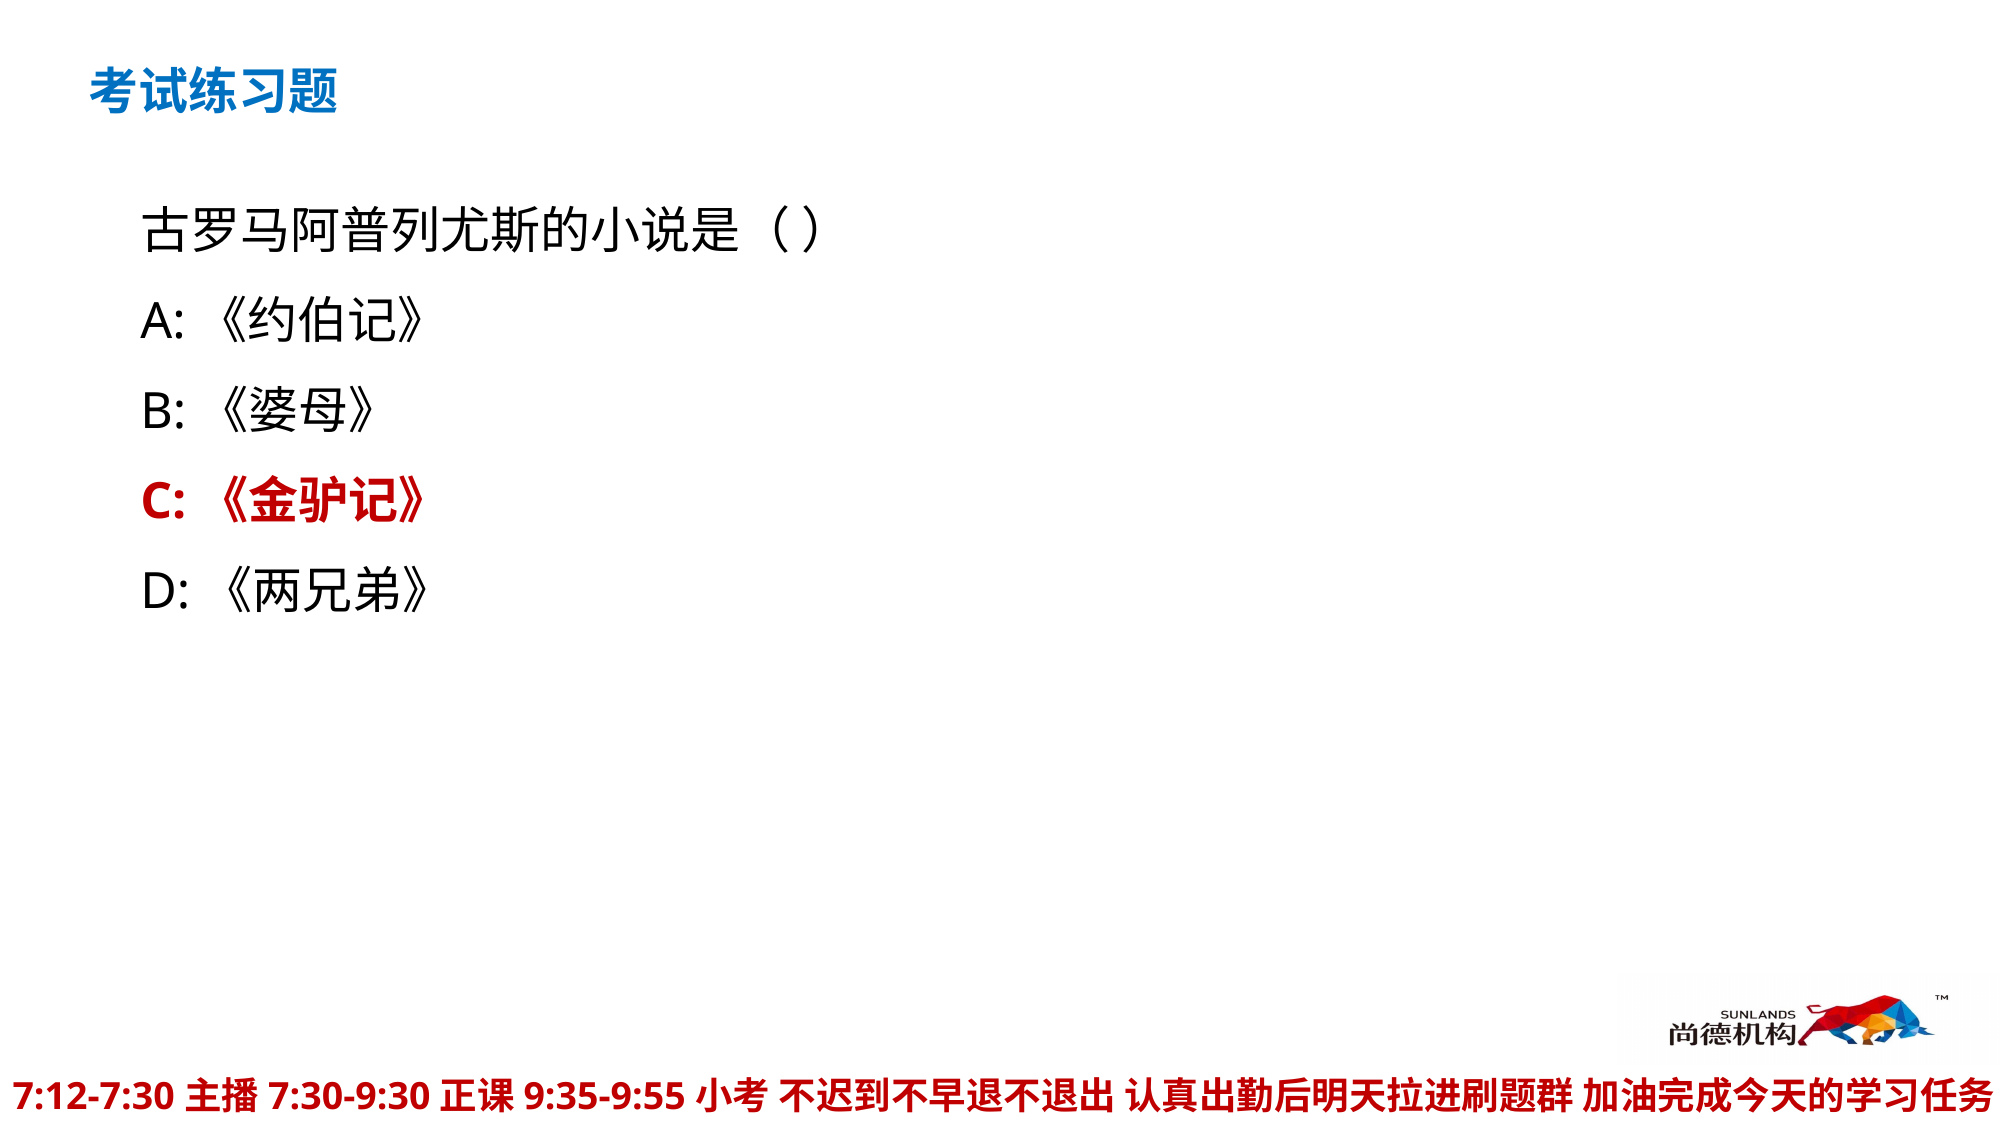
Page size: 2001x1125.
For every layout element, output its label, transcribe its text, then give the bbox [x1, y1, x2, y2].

text_box 考试练习题 [73, 51, 354, 127]
text_box 古罗马阿普列尤斯的小说是（ ） A:《约伯记》 B:《婆母》 C:《金驴记》 D:《两兄弟》 [125, 160, 1851, 626]
picture [1617, 973, 2001, 1065]
